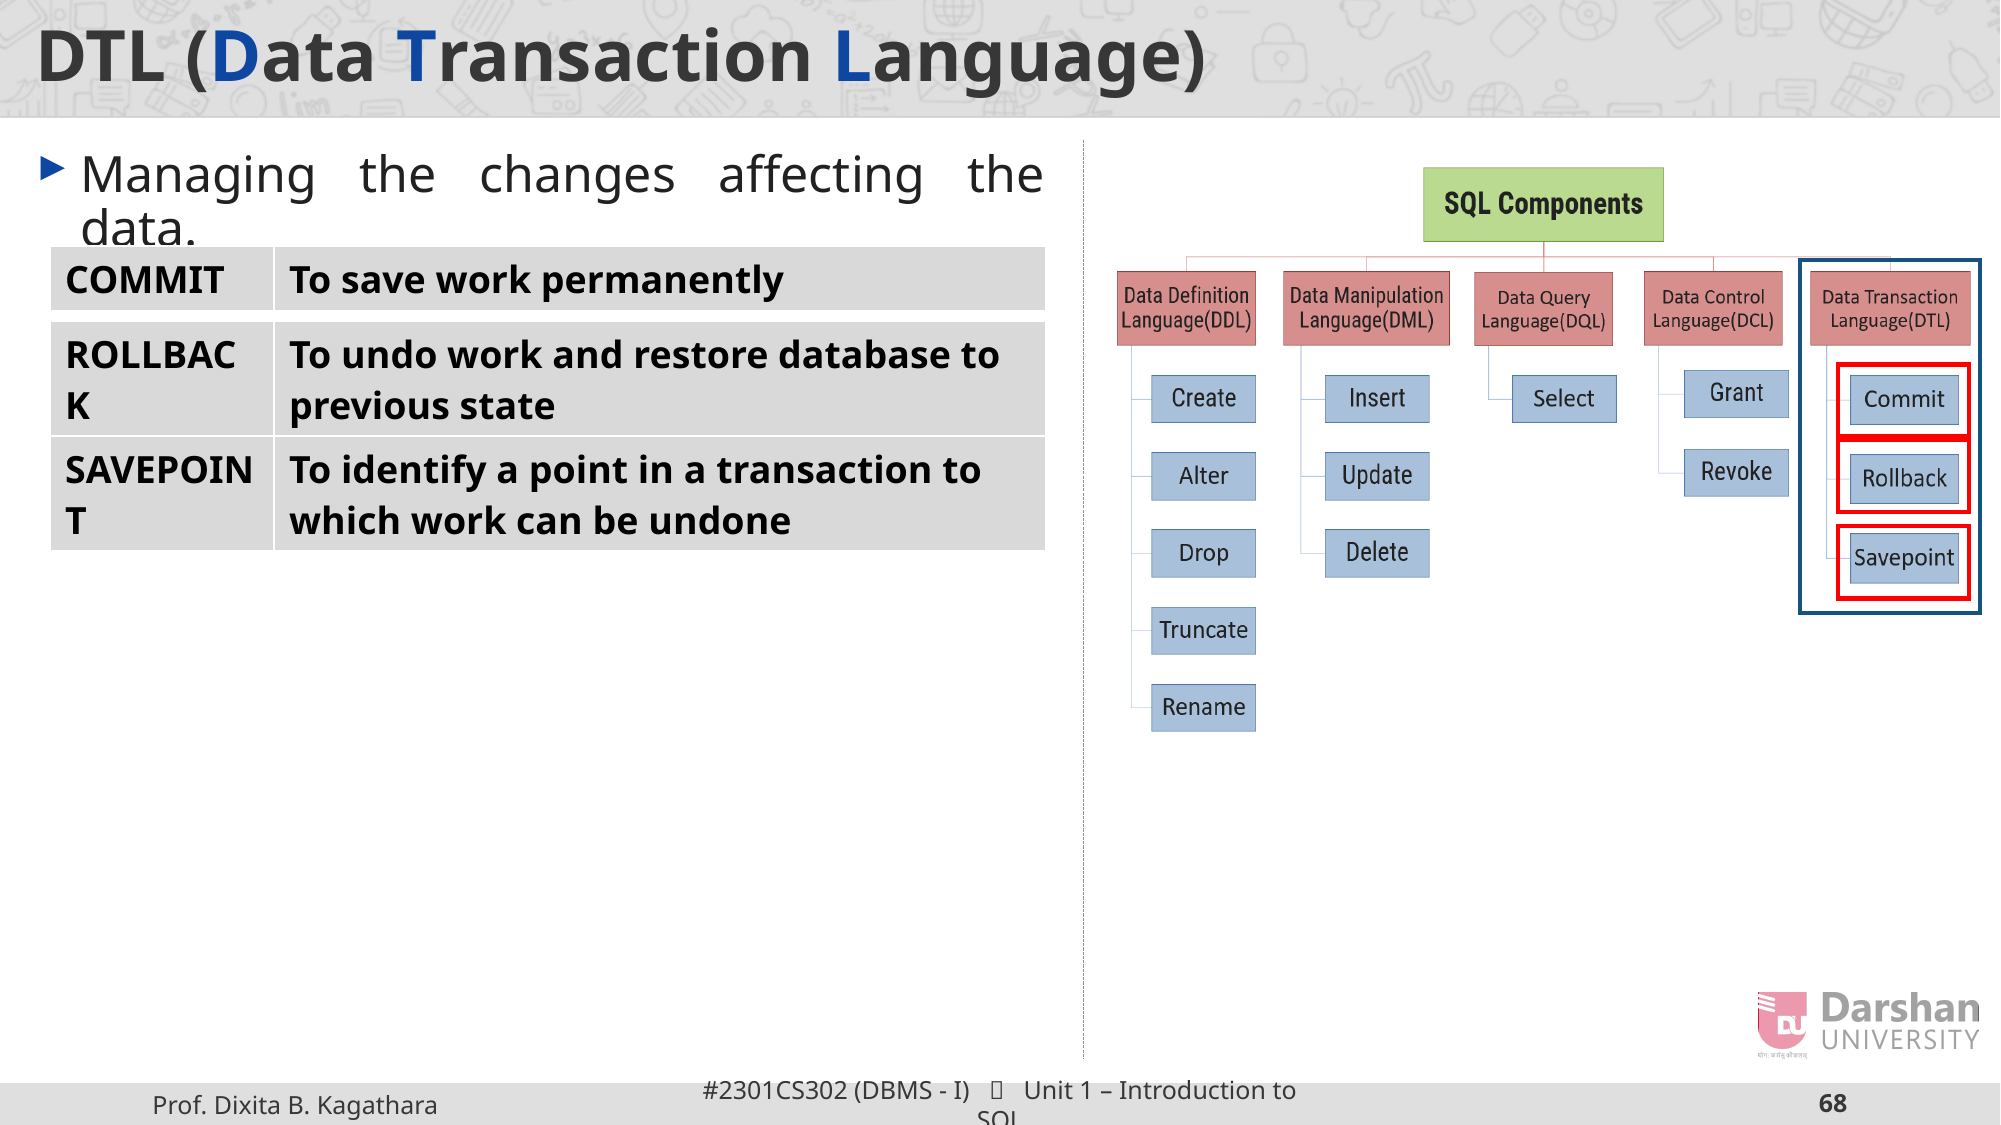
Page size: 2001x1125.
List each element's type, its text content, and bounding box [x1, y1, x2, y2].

title DTL (Data Transaction Language) [0, 0, 2000, 117]
picture [1094, 145, 1979, 750]
table_header To save work permanently [275, 247, 1045, 310]
table_header To undo work and restore database to previous state [275, 322, 1045, 435]
table_header ROLLBACK [51, 322, 273, 435]
table_header COMMIT [51, 247, 273, 310]
text_box Basic SQL Commands [1758, 992, 1979, 1059]
list Managing the changes affecting the data. [21, 141, 1061, 1059]
table_header SAVEPOINT [51, 437, 273, 550]
table_header To identify a point in a transaction to which work can be undone [275, 437, 1045, 550]
